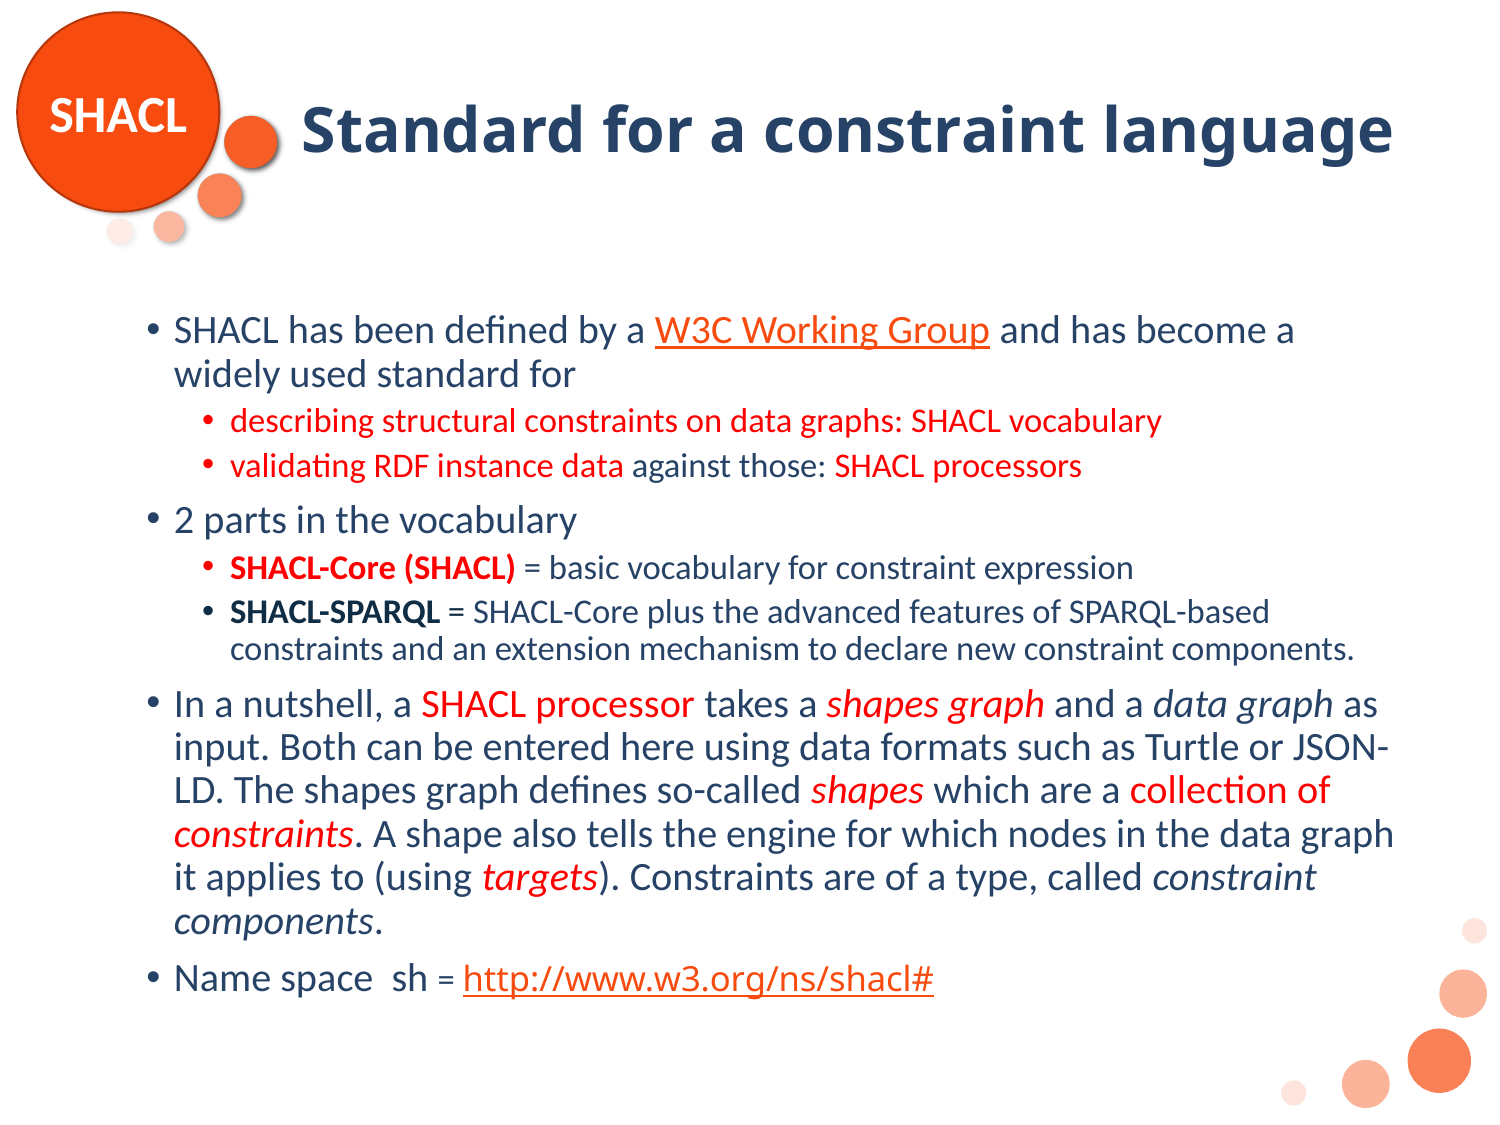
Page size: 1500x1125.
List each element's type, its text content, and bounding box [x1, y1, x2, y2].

title Standard for a constraint language [286, 54, 1473, 211]
picture [17, 10, 287, 254]
list SHACL has been defined by a W3C Working Group and has become a widely used standard for describing structural constraints on data graphs: SHACL vocabulary validating RDF instance data against those: SHACL processors 2 parts in the vocabulary SHACL-Core (SHACL) = basic vocabulary for constraint expression SHACL-SPARQL = SHACL-Core plus the advanced features of SPARQL-based constraints and an extension mechanism to declare new constraint components. In a nutshell, a SHACL processor takes a shapes graph and a data graph as input. Both can be entered here using data formats such as Turtle or JSON-LD. The shapes graph defines so-called shapes which are a collection of constraints. A shape also tells the engine for which nodes in the data graph it applies to (using targets). Constraints are of a type, called constraint components. Name space sh = http://www.w3.org/ns/shacl# [131, 301, 1425, 1013]
